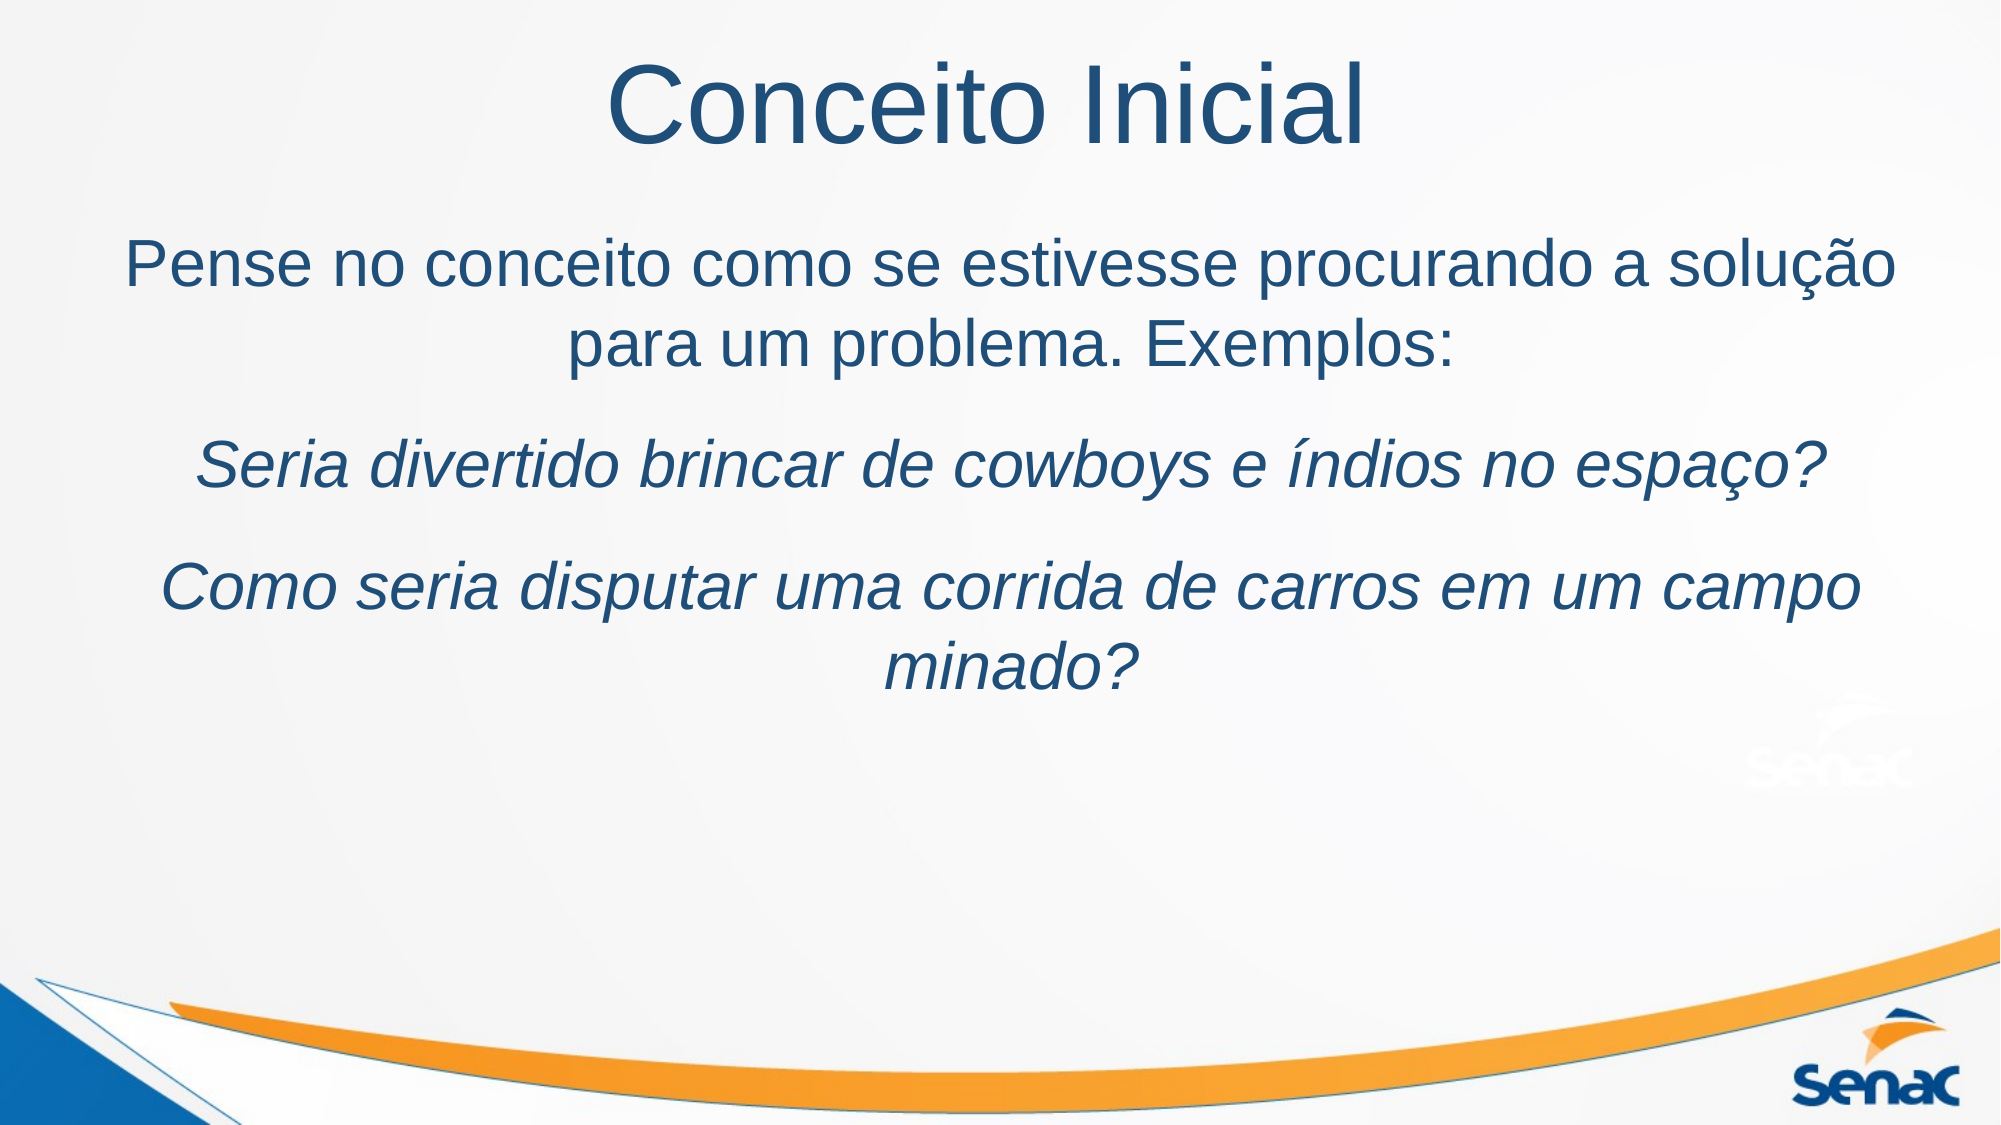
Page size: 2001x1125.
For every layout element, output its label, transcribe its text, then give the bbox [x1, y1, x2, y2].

picture [0, 0, 2001, 1125]
title Conceito Inicial [0, 36, 1973, 178]
list Pense no conceito como se estivesse procurando a solução para um problema. Exemplos: Seria divertido brincar de cowboys e índios no espaço? Como seria disputar uma corrida de carros em um campo minado? [52, 211, 1973, 926]
